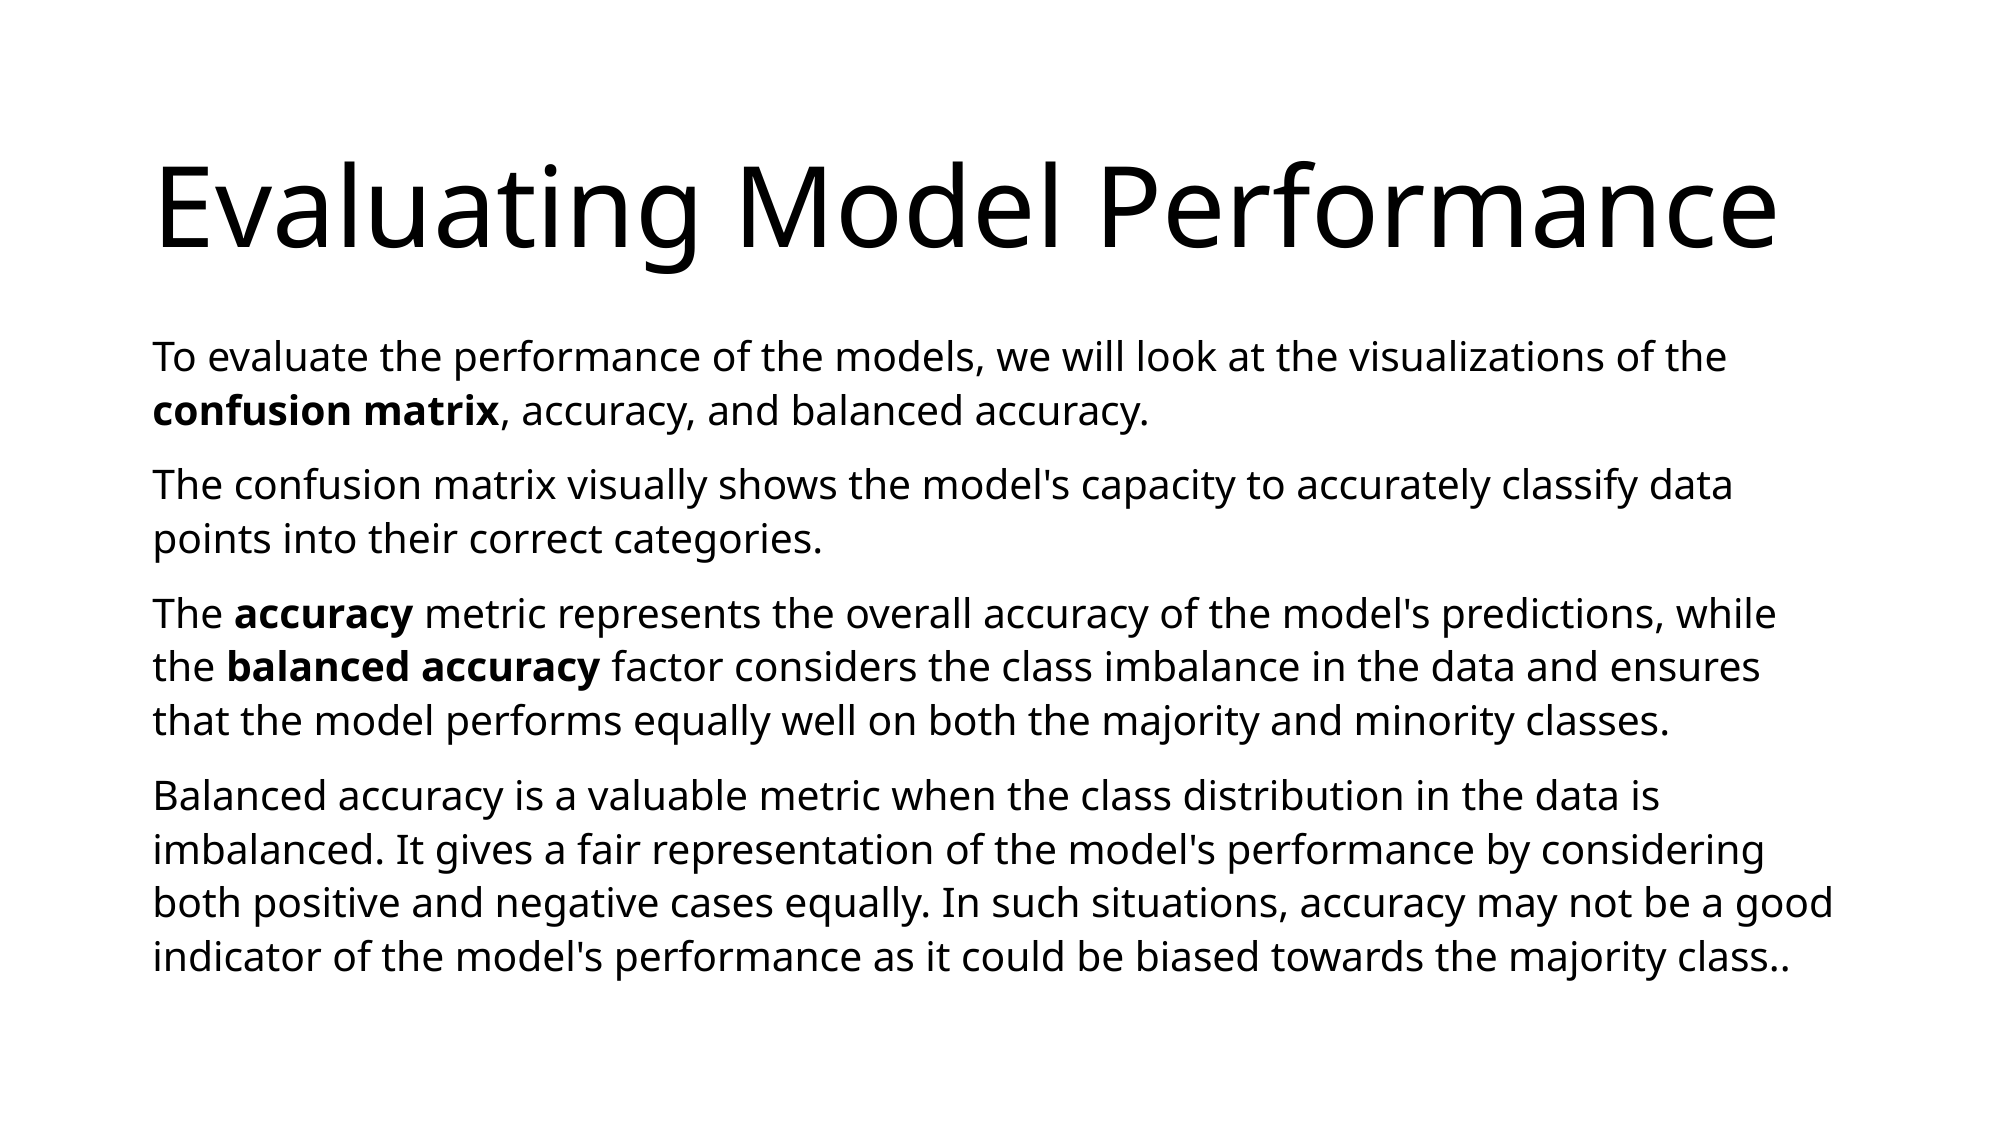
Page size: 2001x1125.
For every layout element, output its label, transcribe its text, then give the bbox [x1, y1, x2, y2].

title Evaluating Model Performance [137, 59, 1863, 278]
list To evaluate the performance of the models, we will look at the visualizations of the confusion matrix, accuracy, and balanced accuracy. The confusion matrix visually shows the model's capacity to accurately classify data points into their correct categories. The accuracy metric represents the overall accuracy of the model's predictions, while the balanced accuracy factor considers the class imbalance in the data and ensures that the model performs equally well on both the majority and minority classes. Balanced accuracy is a valuable metric when the class distribution in the data is imbalanced. It gives a fair representation of the model's performance by considering both positive and negative cases equally. In such situations, accuracy may not be a good indicator of the model's performance as it could be biased towards the majority class.. [137, 318, 1863, 1014]
